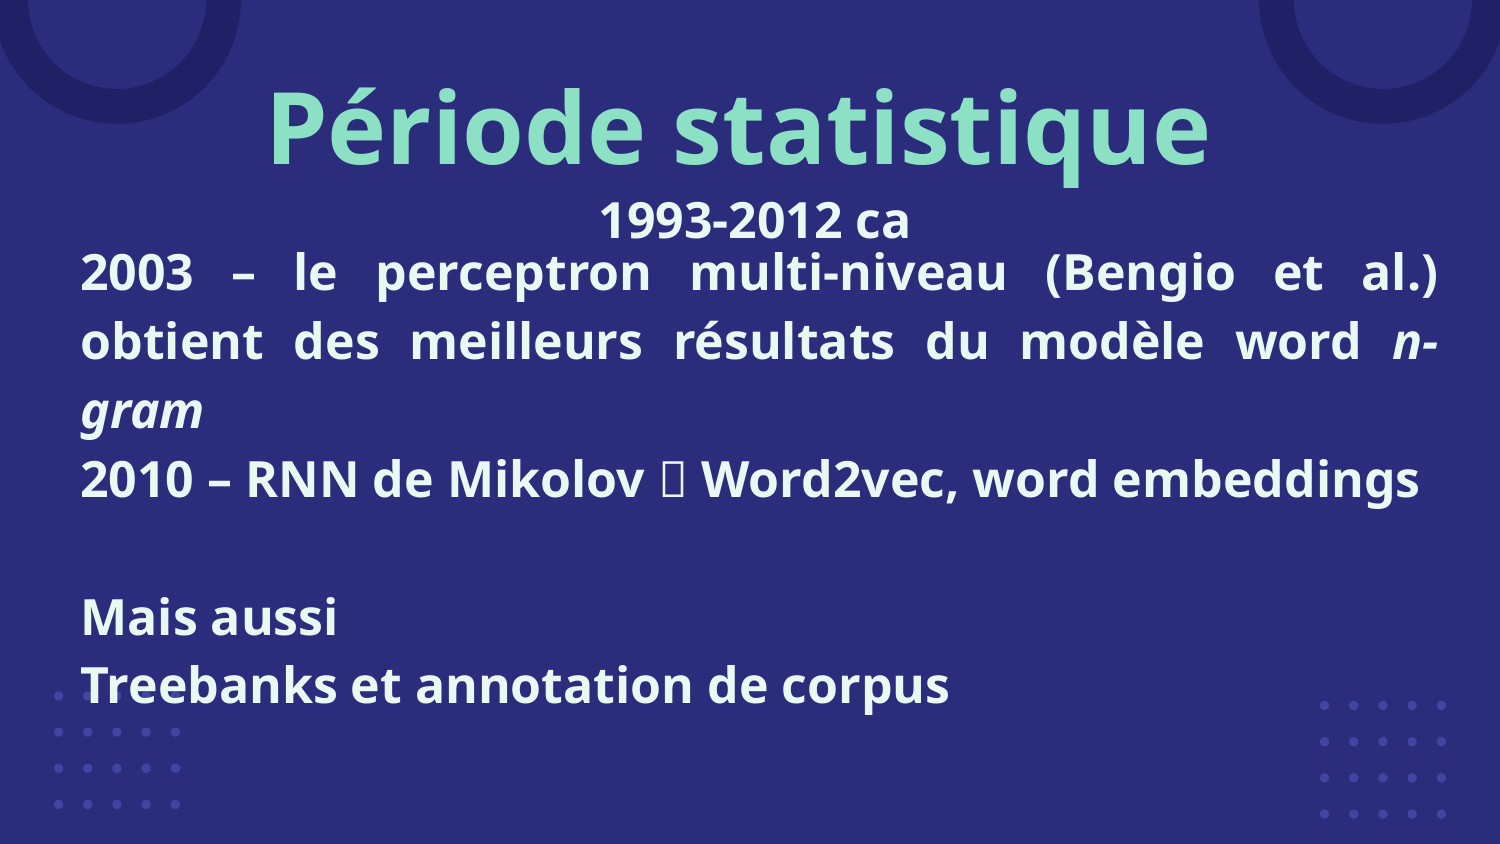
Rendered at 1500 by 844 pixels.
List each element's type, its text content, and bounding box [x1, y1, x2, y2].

text_box 1993-2012 ca [583, 179, 1008, 264]
text_box 2003 – le perceptron multi-niveau (Bengio et al.) obtient des meilleurs résultats du modèle word n-gram 2010 – RNN de Mikolov  Word2vec, word embeddings Mais aussi Treebanks et annotation de corpus [65, 440, 1454, 798]
title Période statistique [199, 28, 1279, 200]
